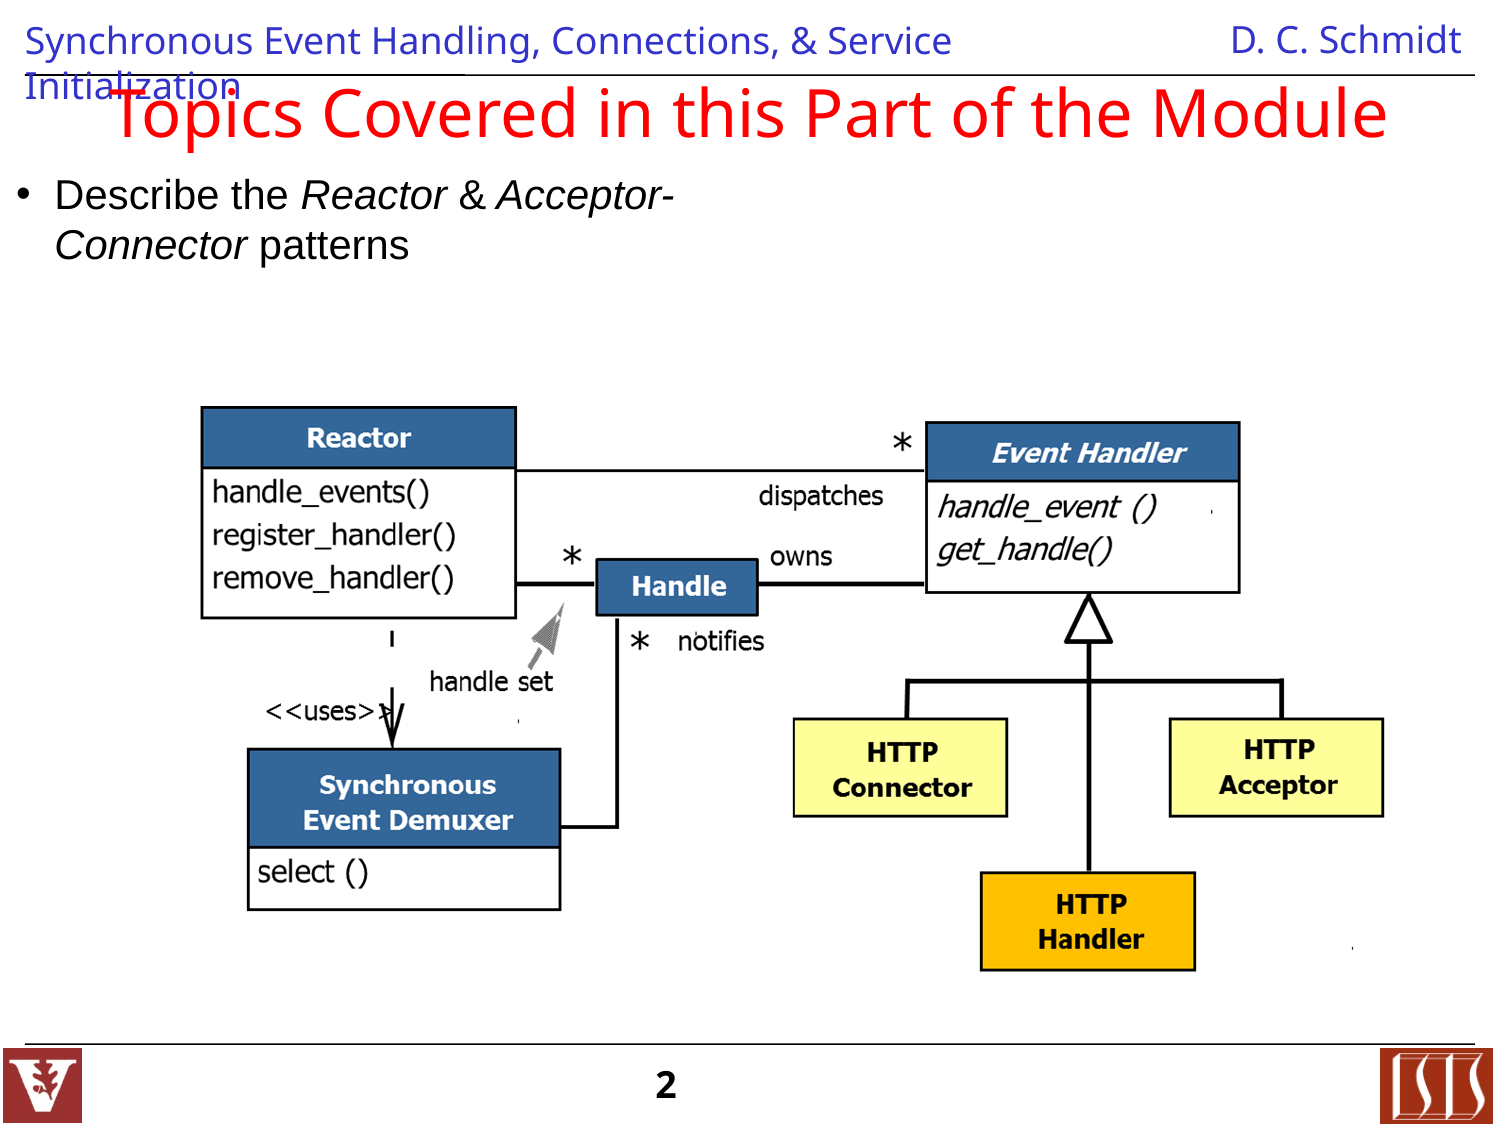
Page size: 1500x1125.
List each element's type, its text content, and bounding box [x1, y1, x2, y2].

picture [3, 1048, 82, 1123]
text_box Describe the Reactor & Acceptor-Connector patterns [1, 160, 796, 276]
title Topics Covered in this Part of the Module [24, 79, 1476, 143]
picture [1380, 1048, 1493, 1124]
picture [193, 406, 1397, 985]
